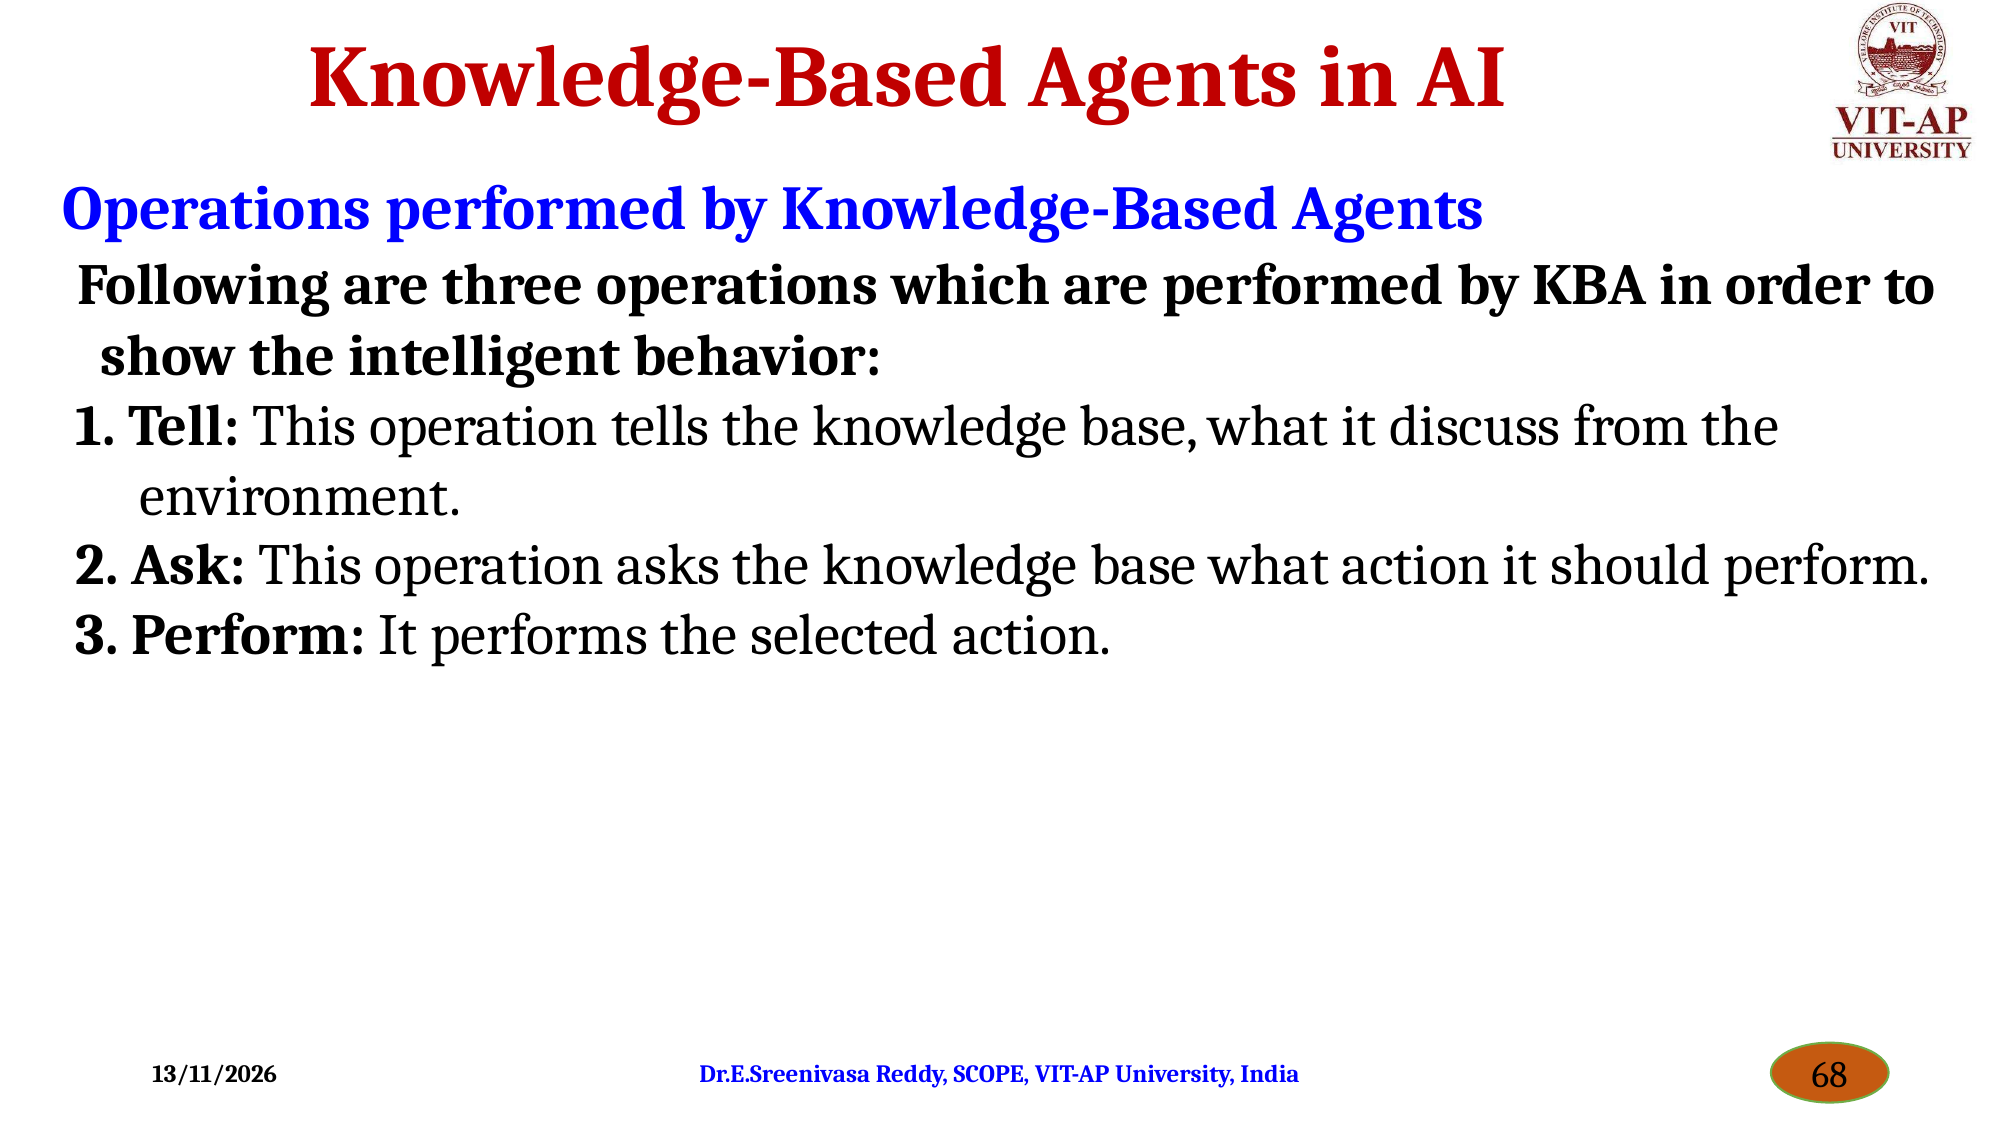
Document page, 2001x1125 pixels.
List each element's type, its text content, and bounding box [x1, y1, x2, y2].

footer Dr.E.Sreenivasa Reddy, SCOPE, VIT-AP University, India [662, 1042, 1338, 1103]
list Operations performed by Knowledge-Based Agents Following are three operations which are performed by KBA in order to show the intelligent behavior: 1. Tell: This operation tells the knowledge base, what it discuss from the environment. 2. Ask: This operation asks the knowledge base what action it should perform. 3. Perform: It performs the selected action. [48, 159, 1953, 1014]
picture [1811, 0, 2000, 189]
text_box 68 [1769, 1041, 1890, 1104]
title Knowledge-Based Agents in AI [45, 22, 1771, 133]
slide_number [137, 1042, 588, 1103]
